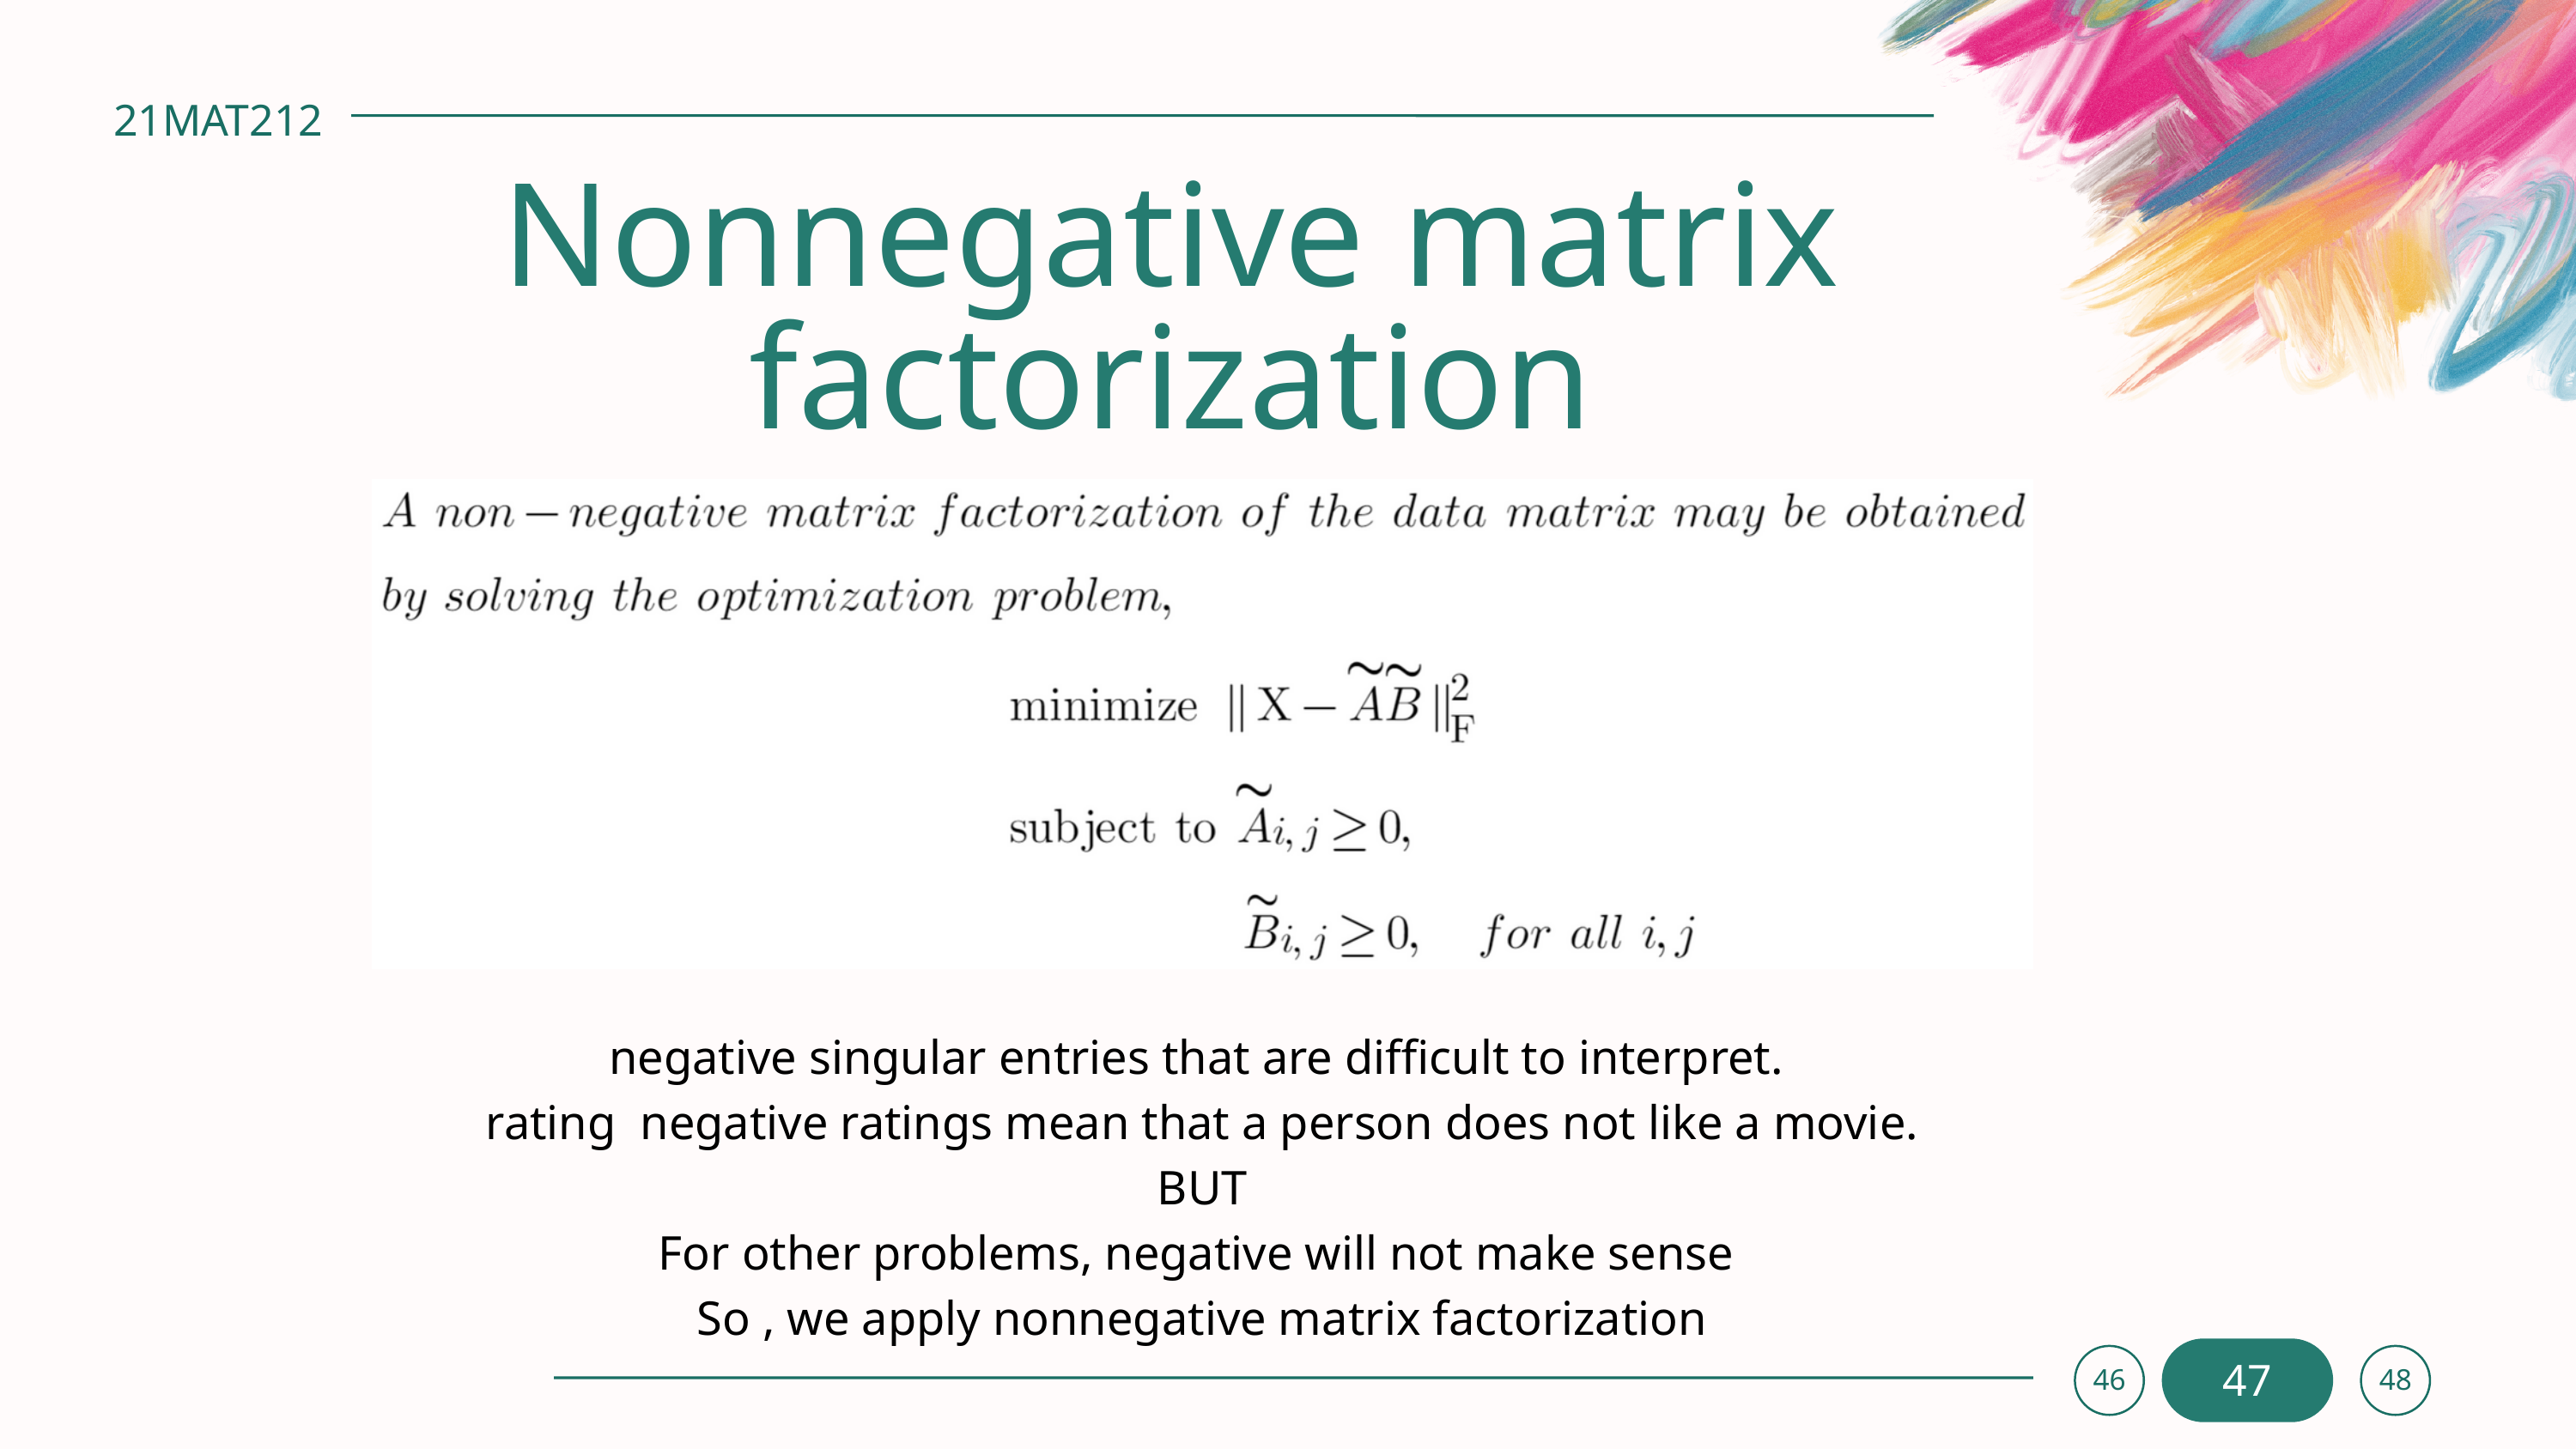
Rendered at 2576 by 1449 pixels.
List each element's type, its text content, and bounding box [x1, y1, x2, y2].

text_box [2161, 1338, 2334, 1422]
text_box negative singular entries that are difficult to interpret. rating negative ratings mean that a person does not like a movie. BUT For other problems, negative will not make sense So , we apply nonnegative matrix factorization [468, 1018, 1937, 1345]
picture [371, 479, 2034, 969]
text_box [2073, 1344, 2146, 1416]
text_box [2360, 1344, 2432, 1416]
picture [1863, 0, 2576, 448]
text_box 21MAT212 [89, 85, 324, 145]
text_box Nonnegative matrix factorization [156, 171, 2187, 458]
